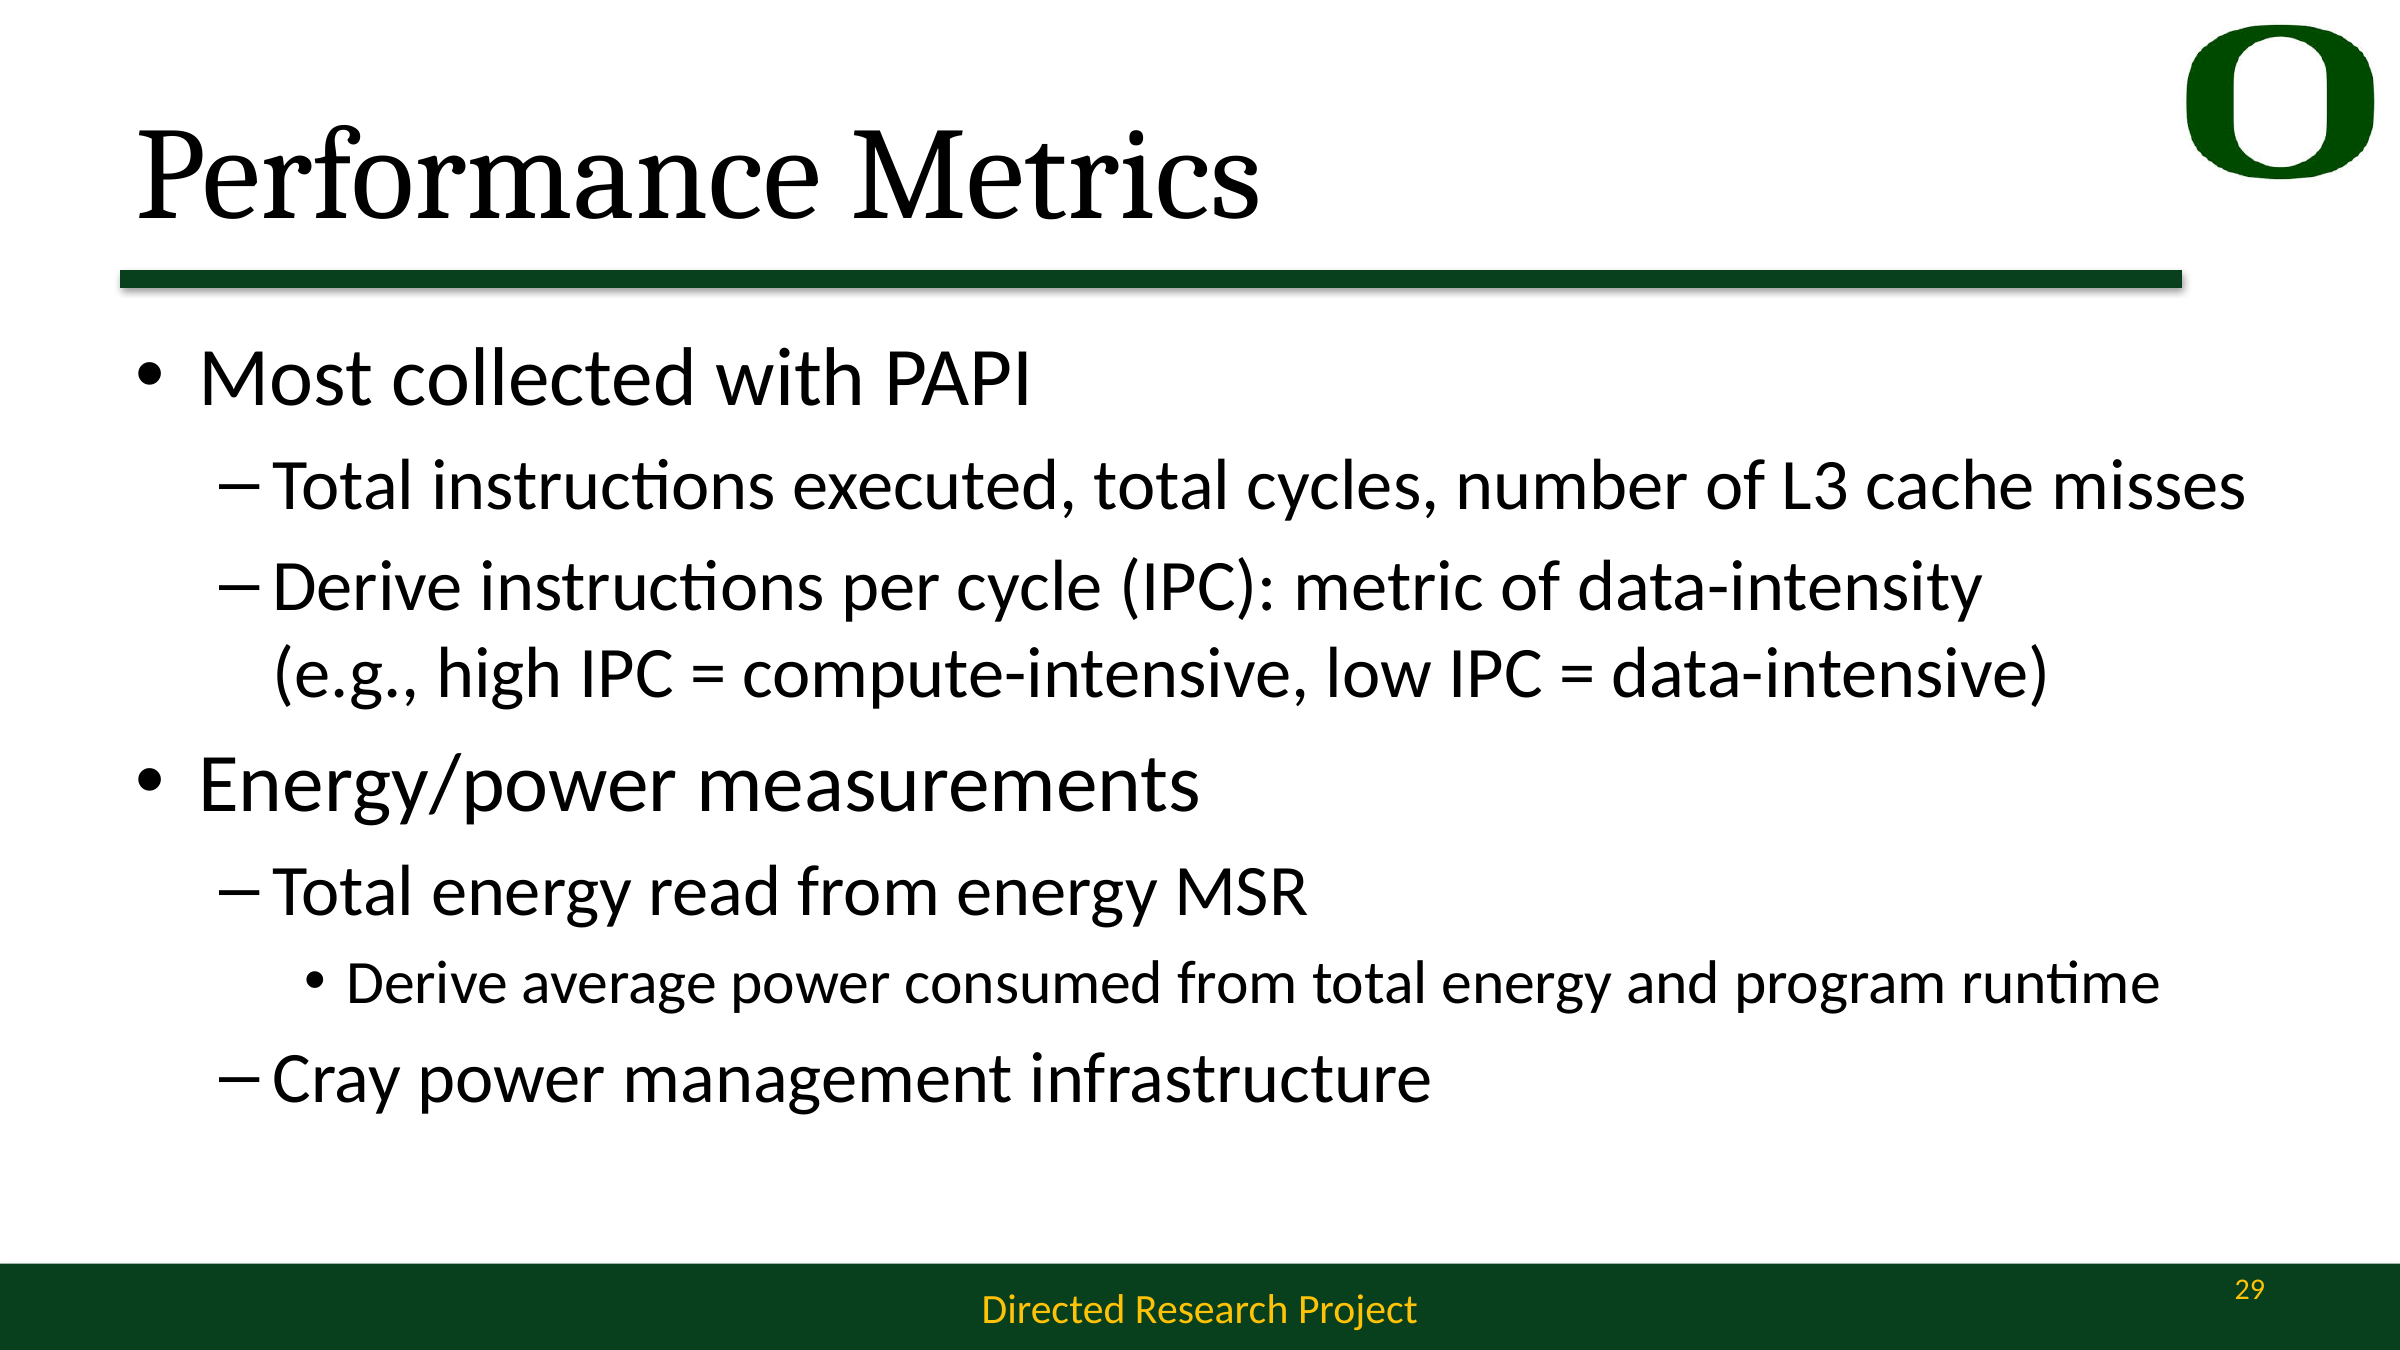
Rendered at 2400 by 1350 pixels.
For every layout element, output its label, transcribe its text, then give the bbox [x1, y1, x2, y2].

title Performance Metrics [120, 54, 2182, 279]
slide_number 28 [1719, 1251, 2280, 1324]
list Most collected with PAPI Total instructions executed, total cycles, number of L3 cache misses Derive instructions per cycle (IPC): metric of data-intensity (e.g., high IPC = compute-intensive, low IPC = data-intensive) Energy/power measurements Total energy read from energy MSR Derive average power consumed from total energy and program runtime Cray power management infrastructure [120, 315, 2280, 1206]
picture [2181, 20, 2379, 183]
